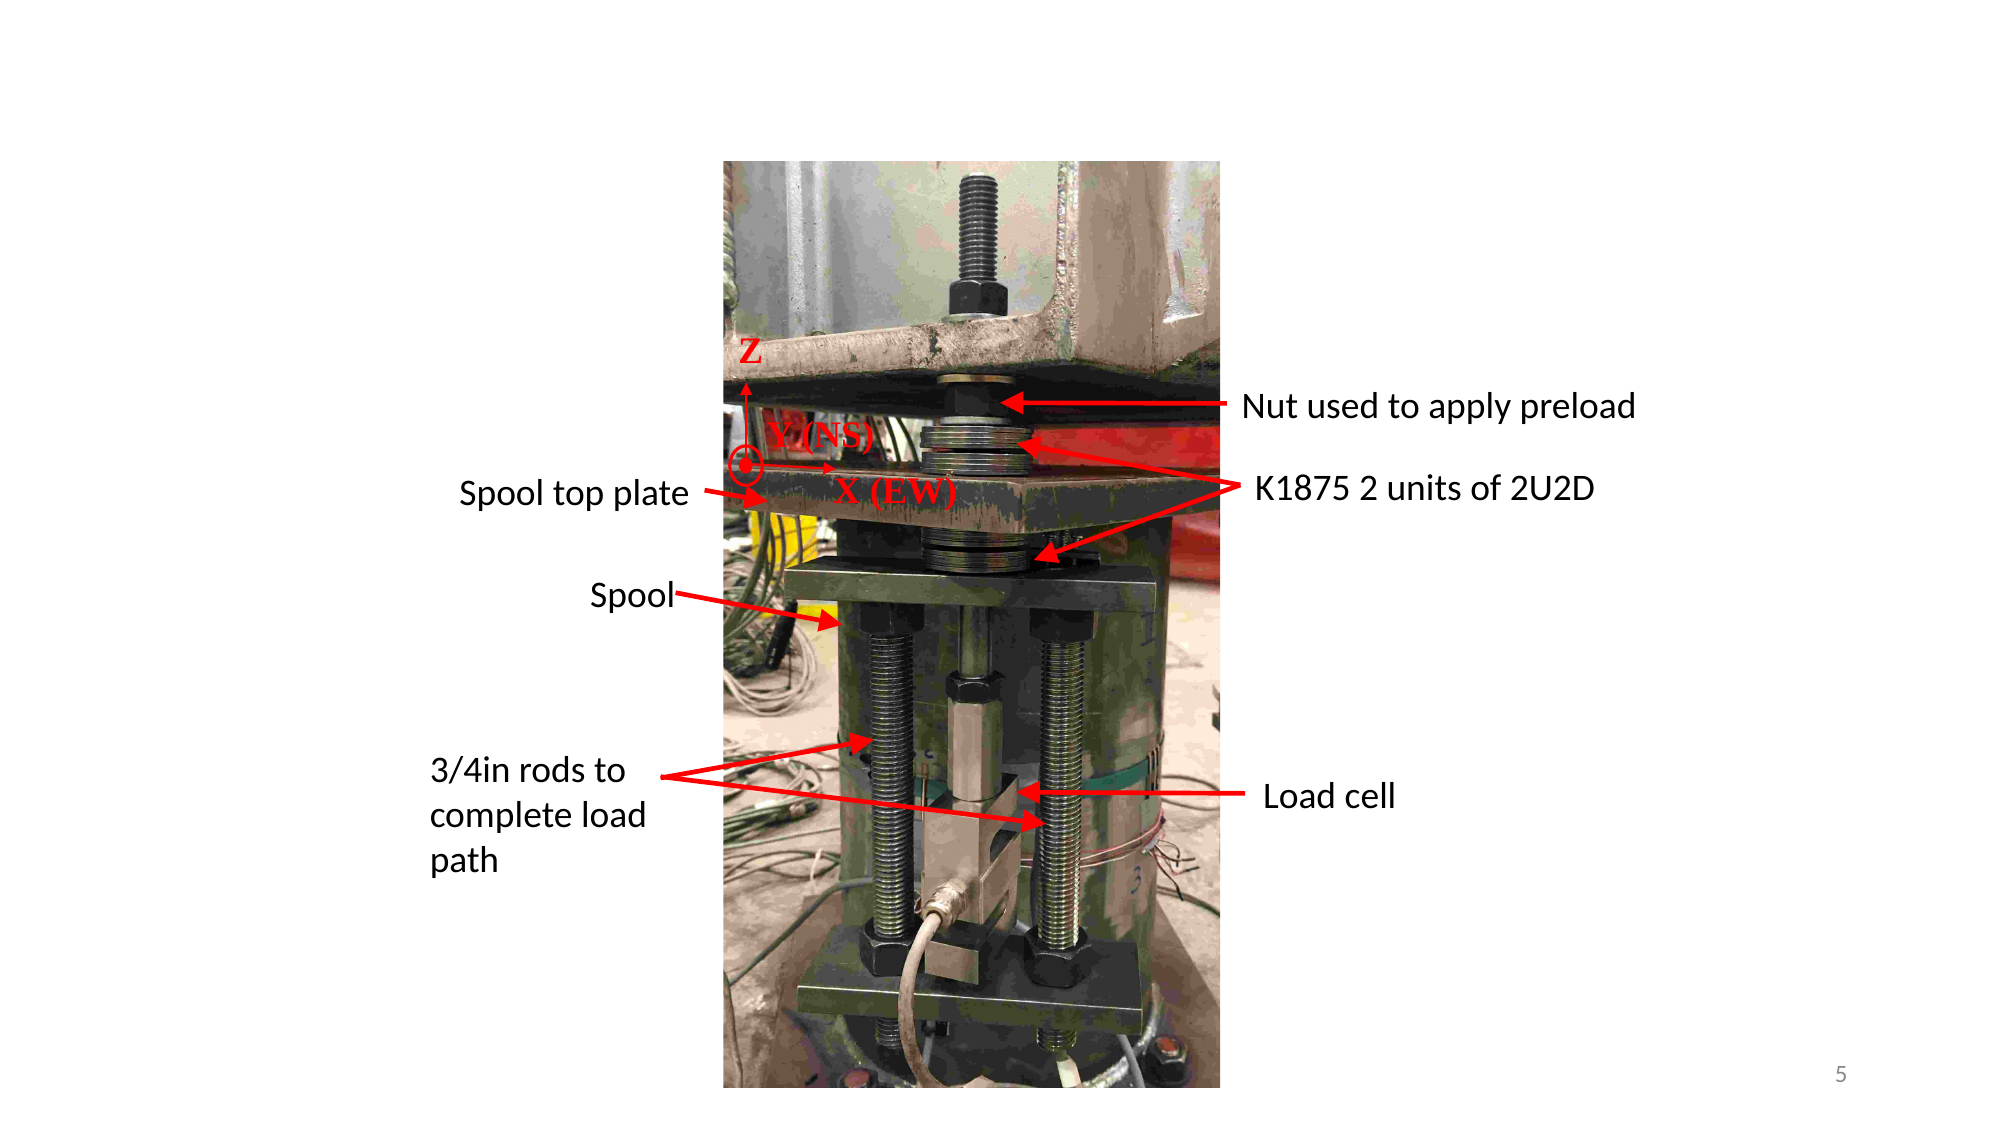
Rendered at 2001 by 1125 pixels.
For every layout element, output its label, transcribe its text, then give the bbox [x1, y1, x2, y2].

text_box Nut used to apply preload [1226, 373, 1652, 434]
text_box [1016, 443, 1232, 486]
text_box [704, 490, 768, 502]
text_box Spool top plate [444, 460, 508, 520]
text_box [660, 739, 874, 776]
picture [508, 161, 1435, 1088]
text_box K1875 2 units of 2U2D [1435, 455, 1611, 515]
text_box Z [723, 318, 769, 376]
slide_number 5 [1412, 1042, 1863, 1103]
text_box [746, 463, 836, 469]
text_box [1033, 485, 1232, 560]
text_box 3/4in rods to complete load path [415, 738, 738, 888]
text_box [675, 592, 843, 625]
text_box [660, 776, 1047, 824]
